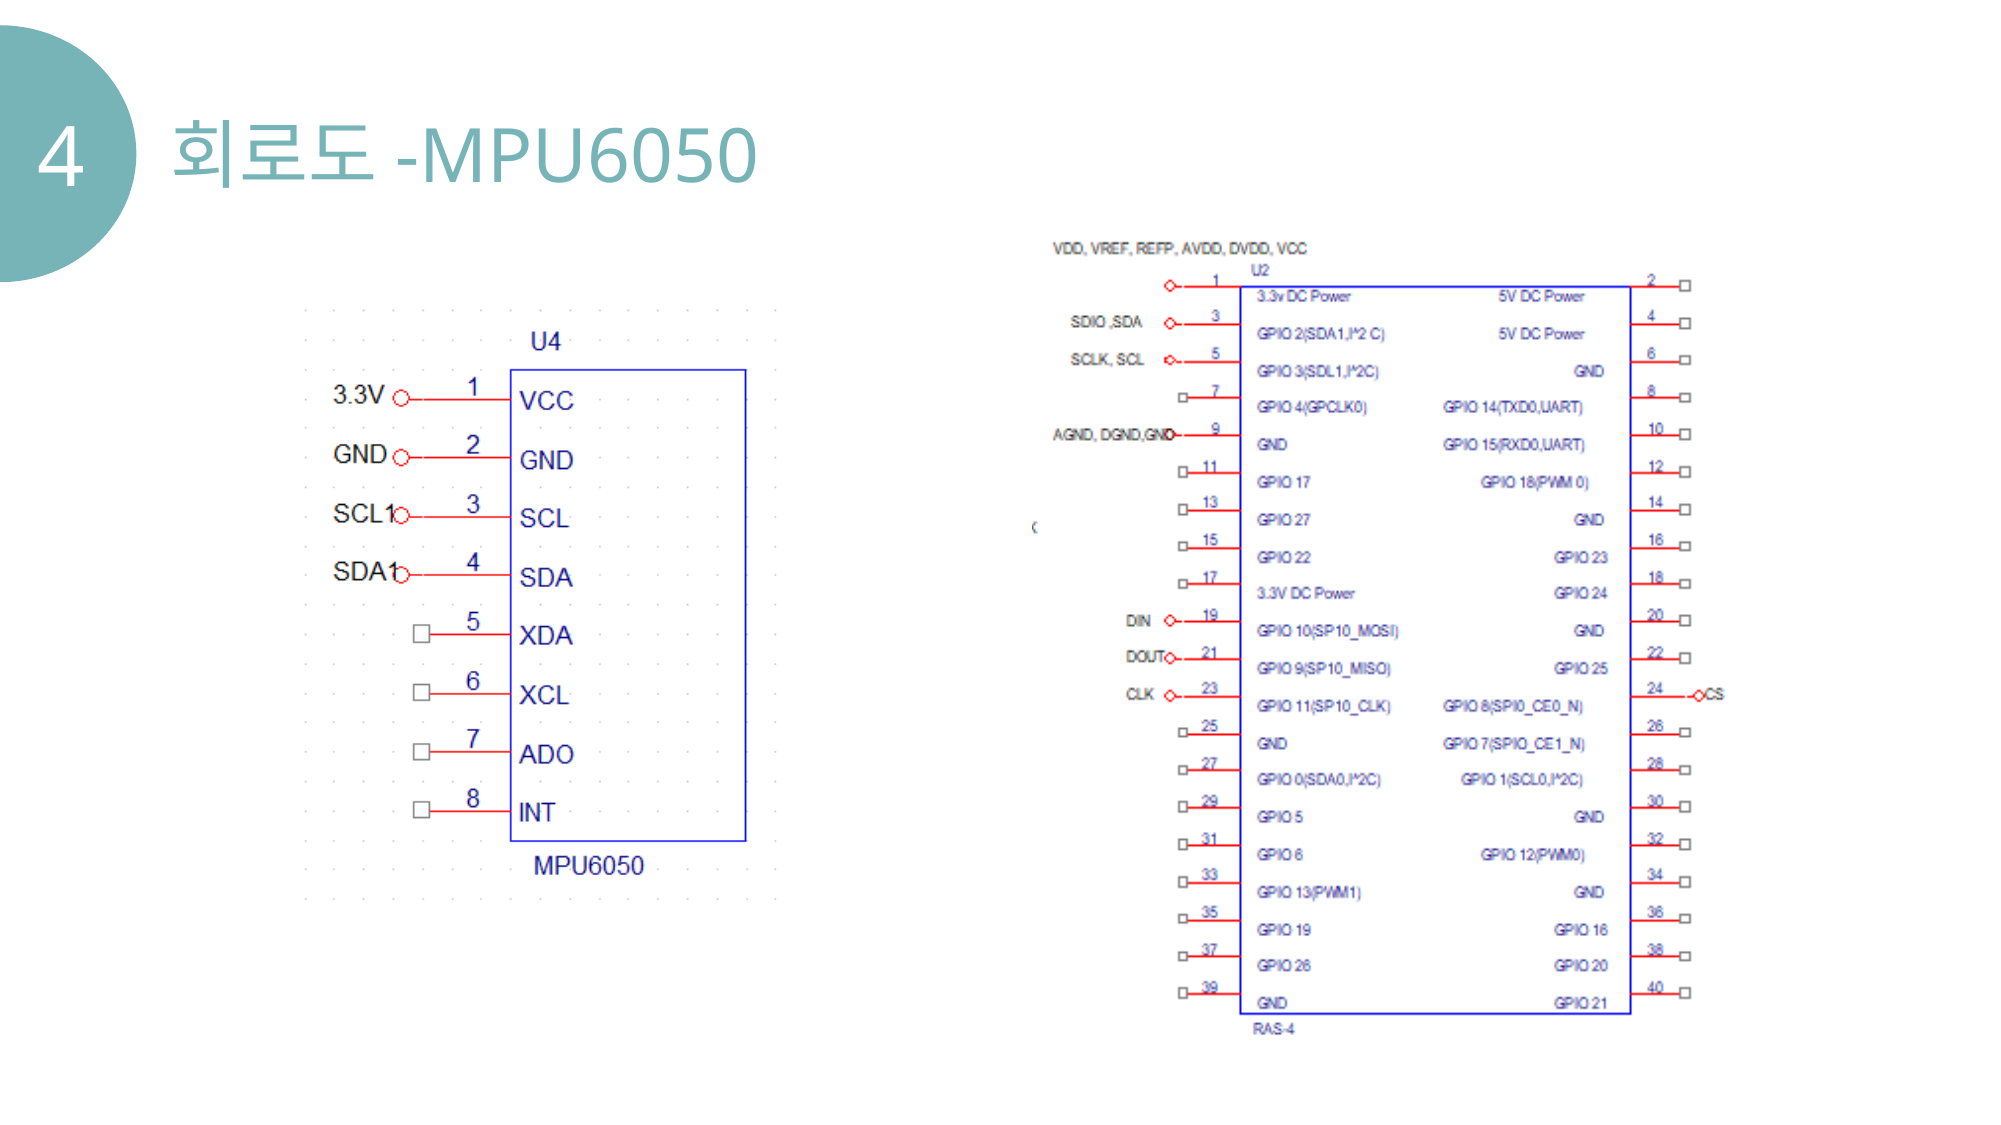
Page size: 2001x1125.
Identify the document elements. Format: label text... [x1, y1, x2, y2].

text_box 회로도-MPU6050 [155, 100, 814, 206]
picture [1032, 211, 1739, 1043]
text_box 4 [23, 95, 101, 211]
picture [288, 288, 792, 911]
